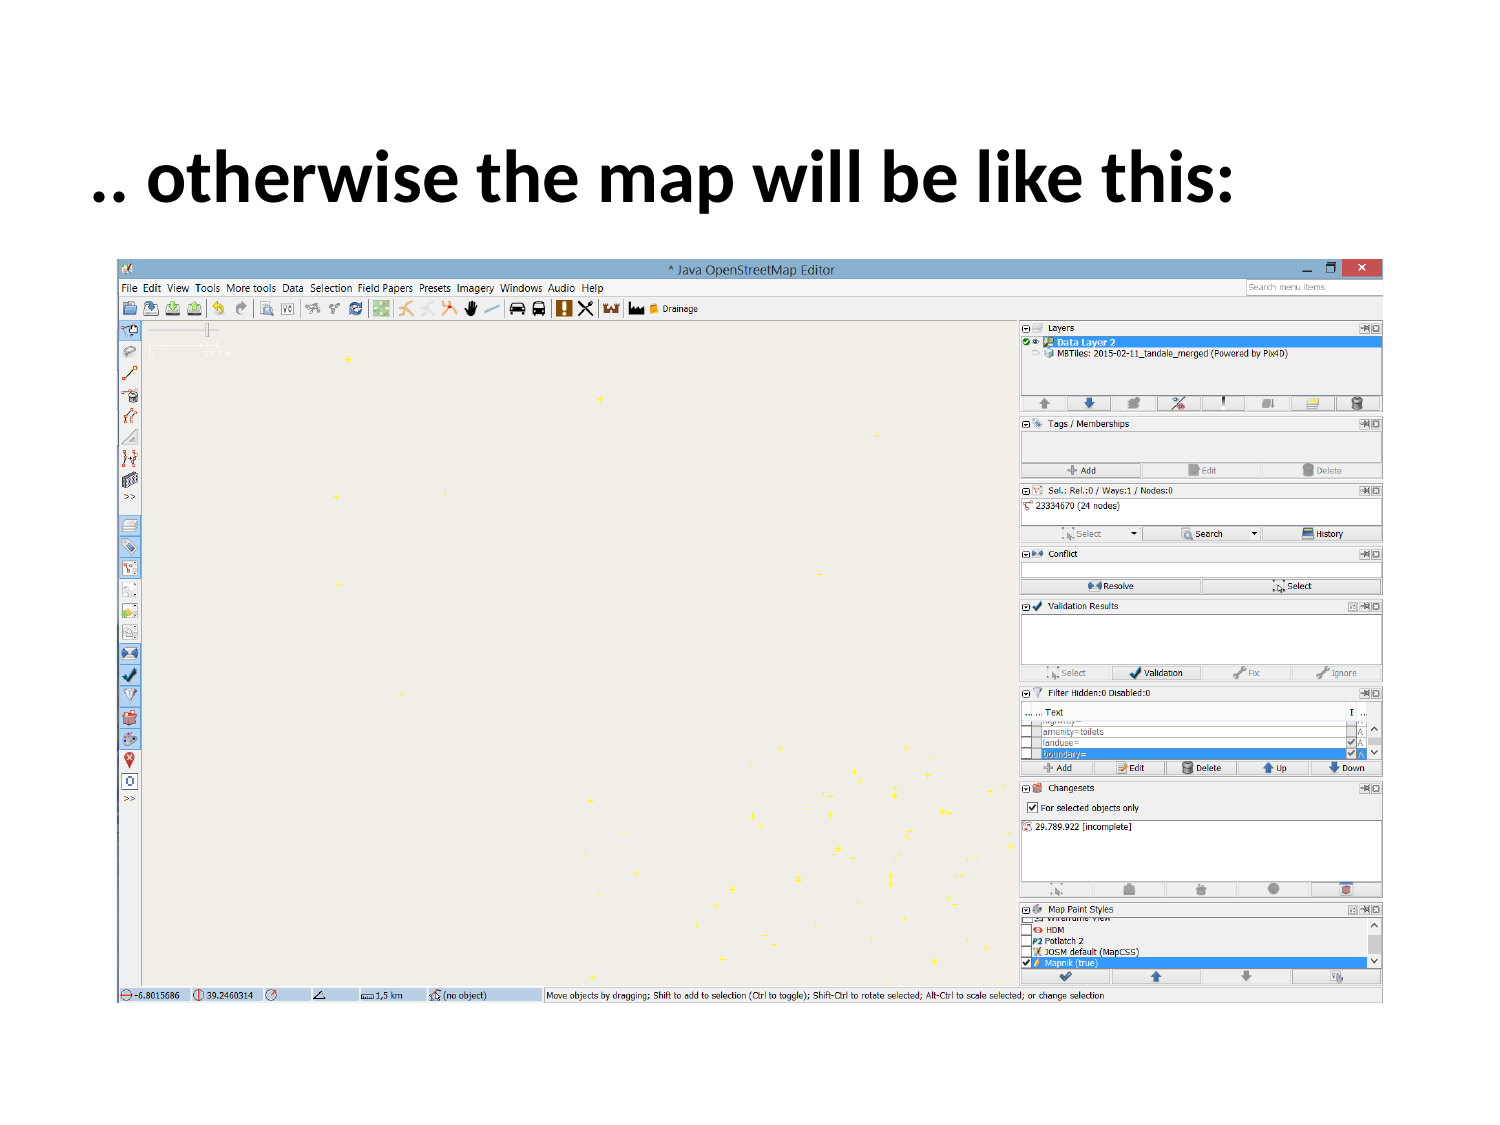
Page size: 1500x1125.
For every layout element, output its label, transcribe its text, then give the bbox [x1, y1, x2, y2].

text_box .. otherwise the map will be like this: [75, 45, 1425, 233]
picture [116, 259, 1384, 1003]
